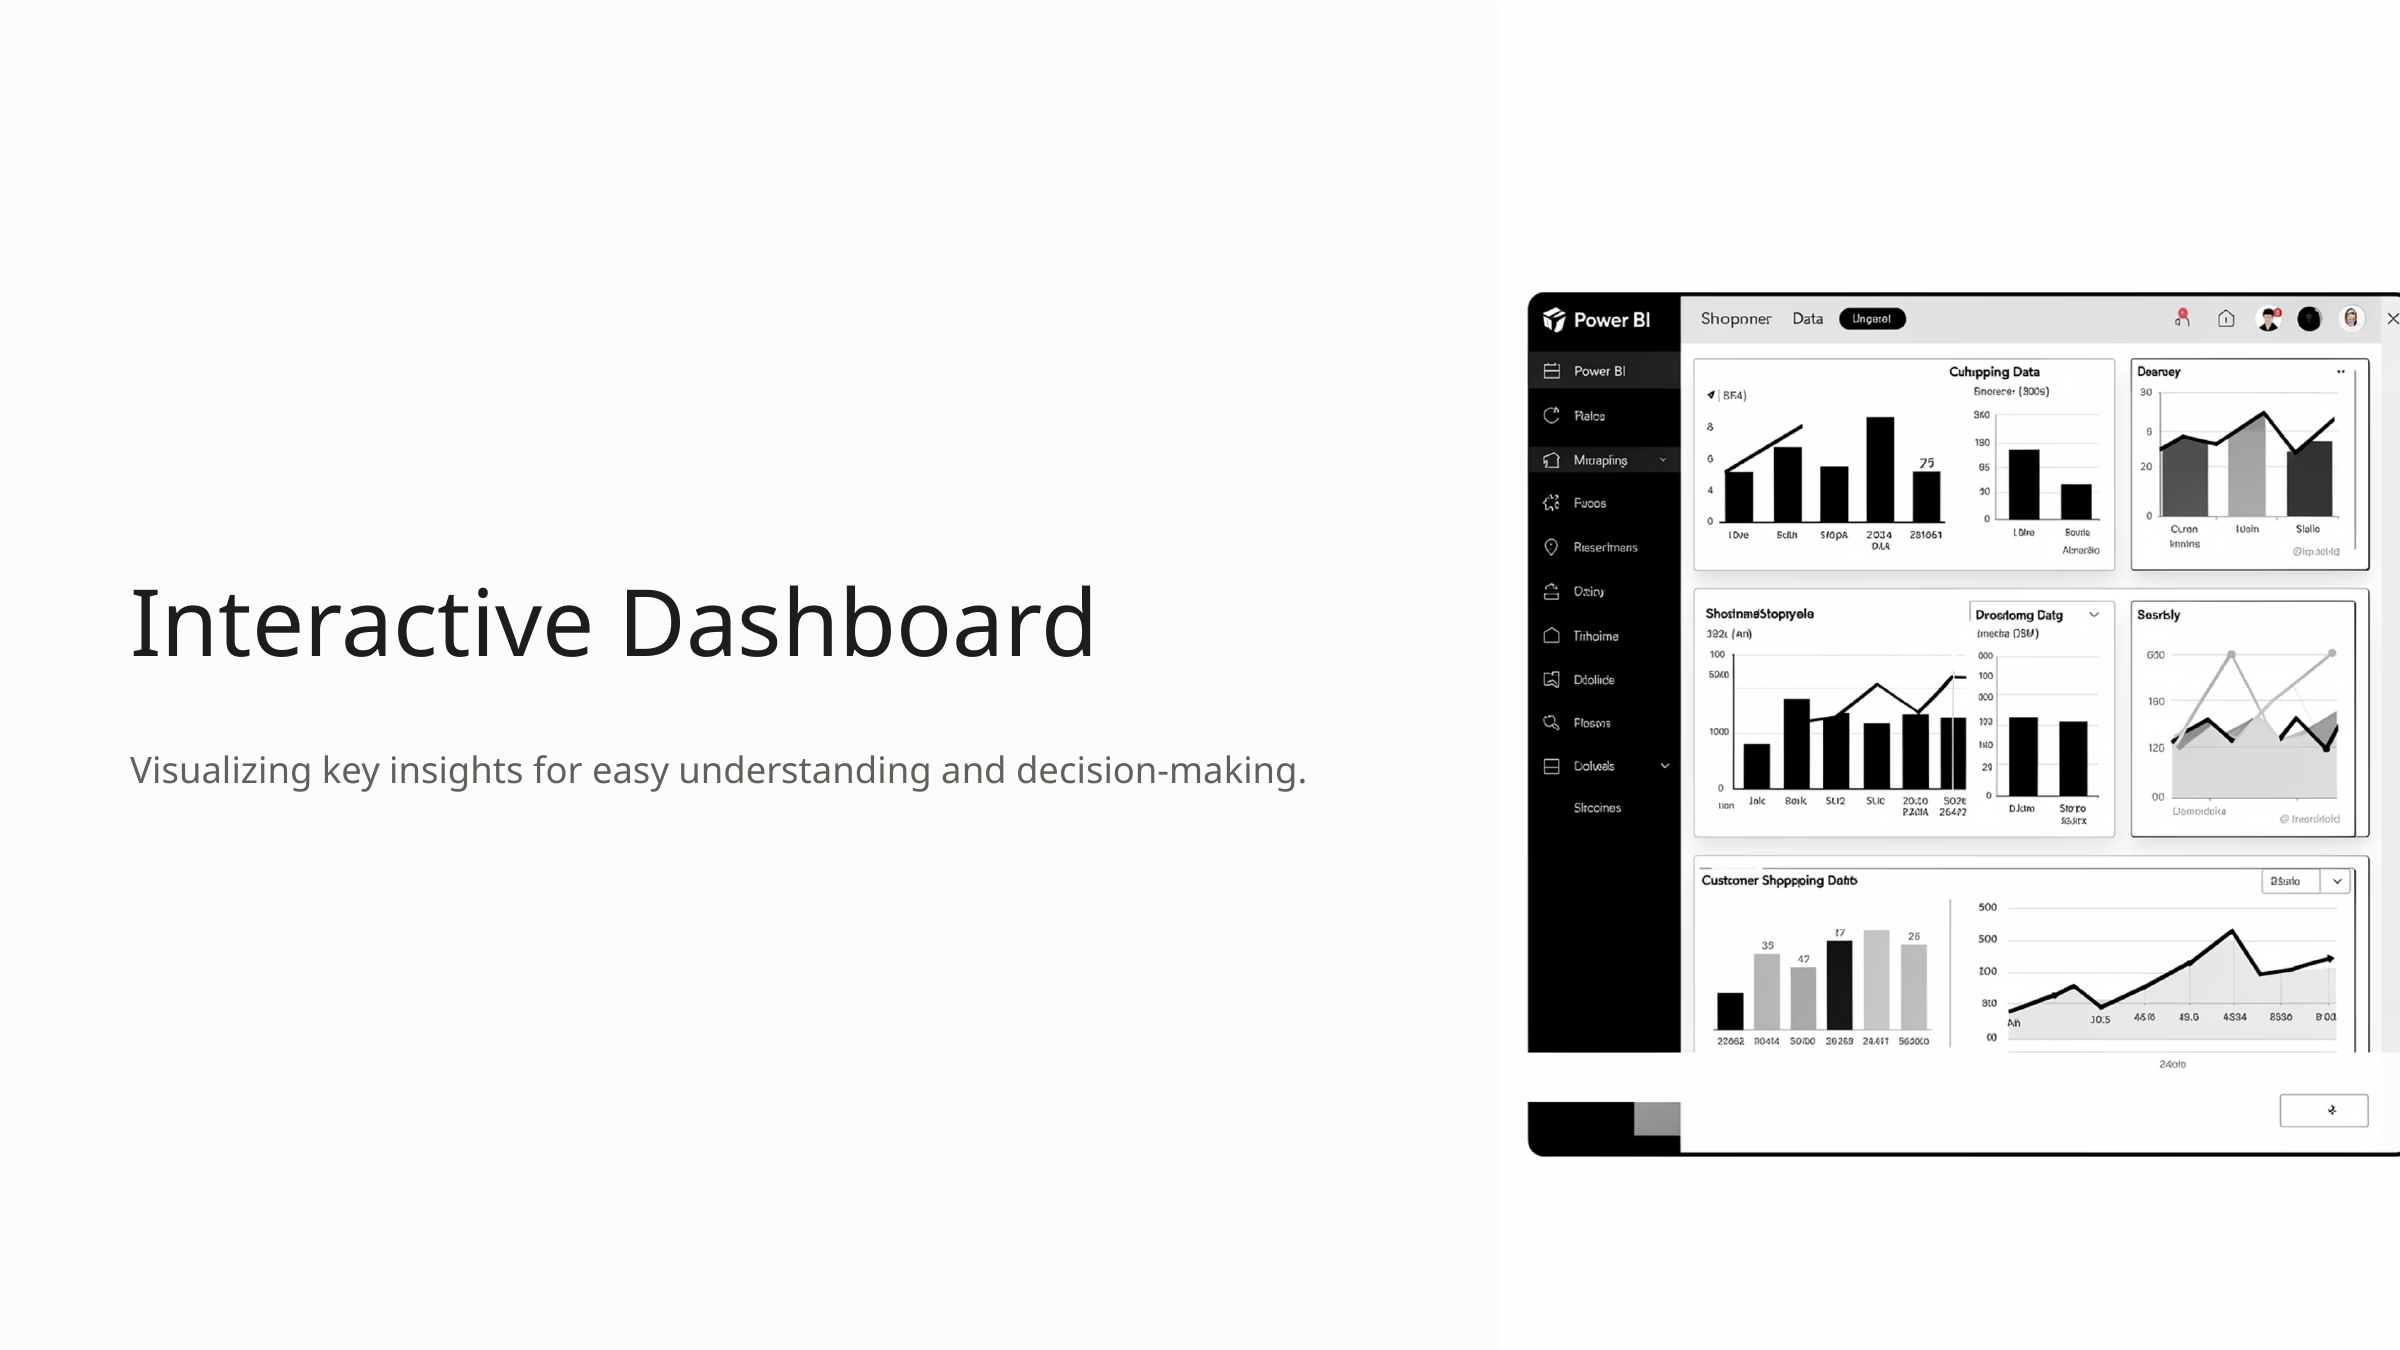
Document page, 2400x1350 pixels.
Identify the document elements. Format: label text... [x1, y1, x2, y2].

text_box Interactive Dashboard [130, 559, 1186, 676]
picture [1499, 0, 2400, 1350]
text_box Visualizing key insights for easy understanding and decision-making. [130, 731, 1370, 791]
